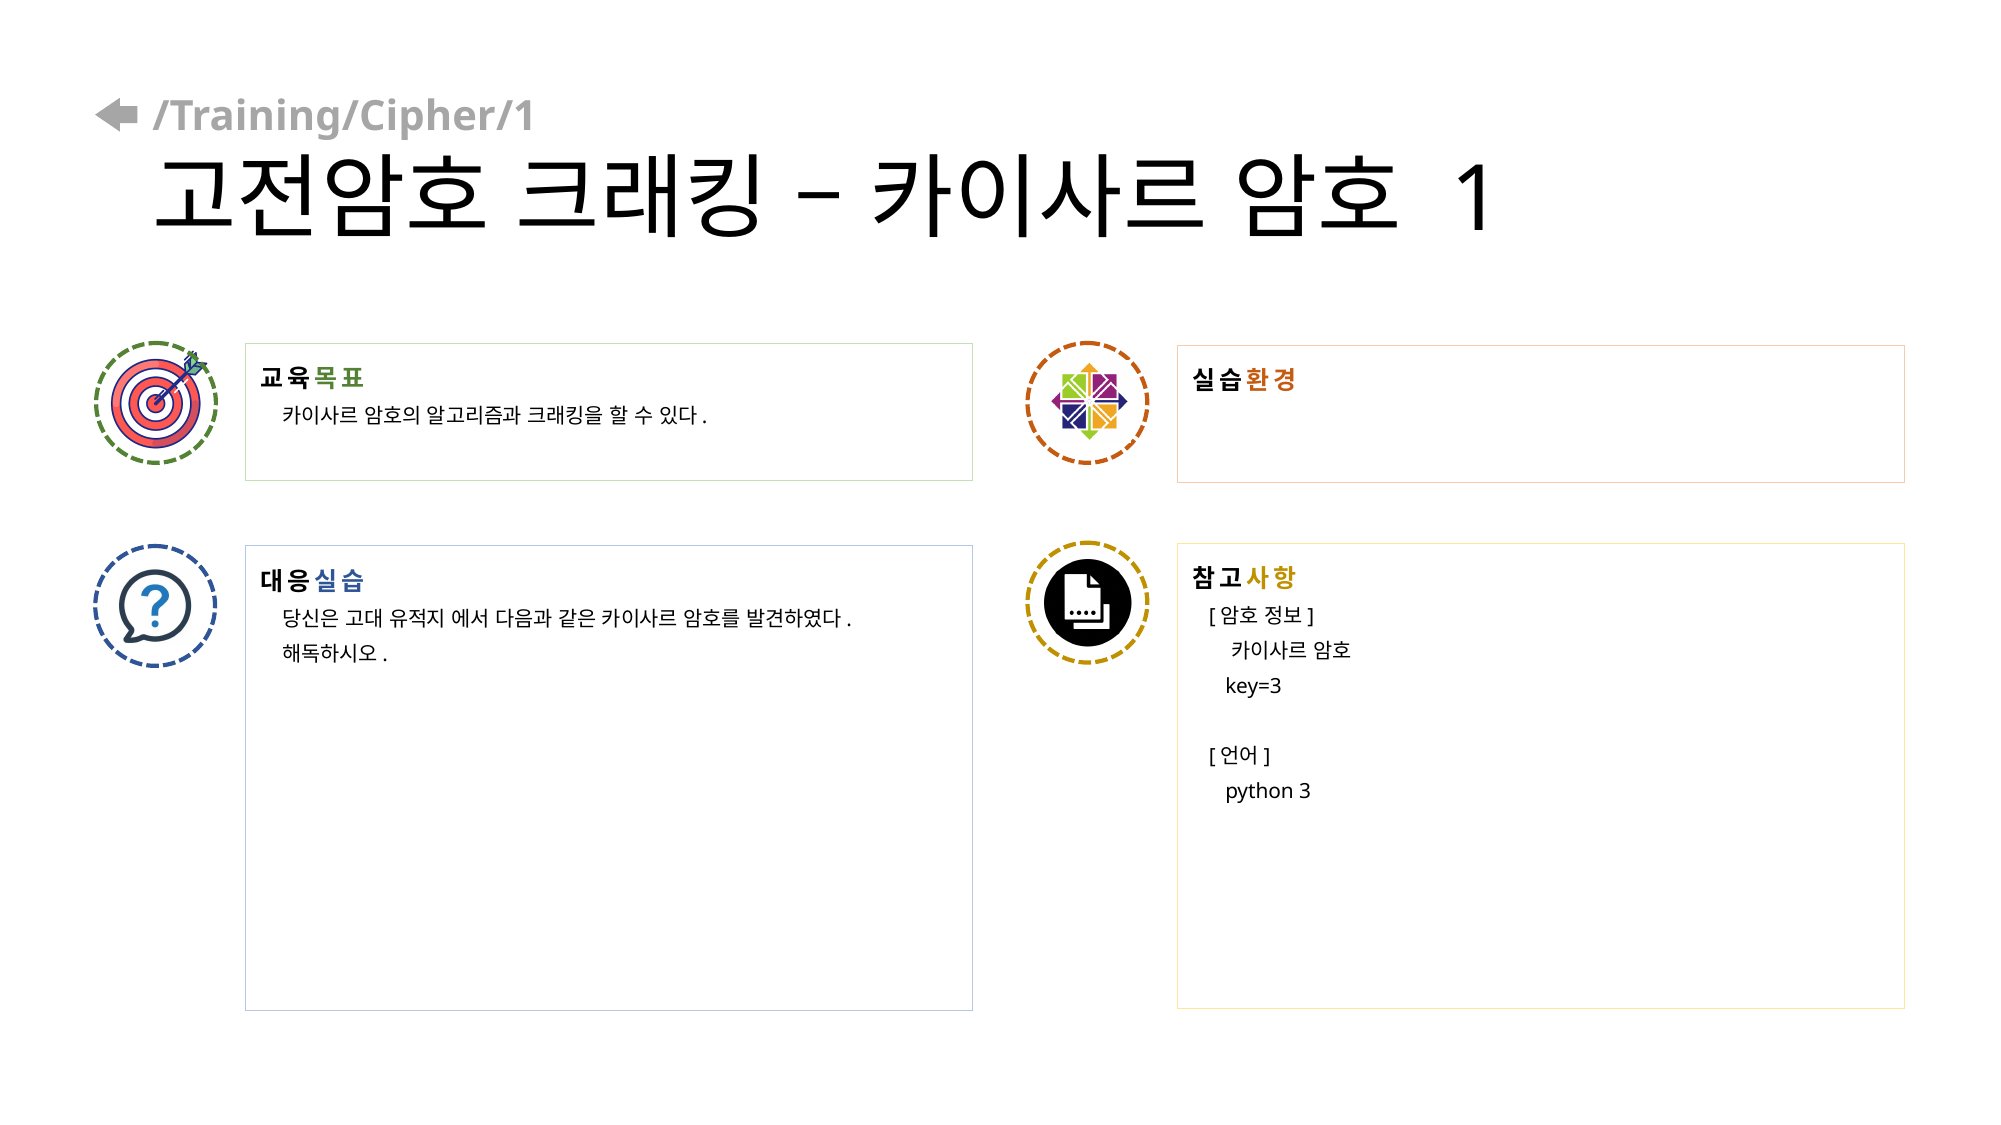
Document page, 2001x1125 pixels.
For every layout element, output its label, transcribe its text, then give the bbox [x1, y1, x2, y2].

text_box 실습환경 [1177, 345, 1905, 483]
picture [1048, 360, 1131, 443]
text_box [1136, 565, 1149, 640]
picture [103, 343, 215, 455]
picture [1039, 554, 1136, 651]
text_box [94, 544, 217, 667]
text_box [1050, 651, 1125, 664]
text_box [1026, 341, 1149, 464]
text_box 대응실습 당신은 고대 유적지 에서 다음과 같은 카이사르 암호를 발견하였다. 해독하시오. [245, 545, 973, 1011]
text_box [95, 373, 103, 434]
title /Training/Cipher/1 고전암호 크래킹 – 카이사르 암호 1 [137, 59, 1863, 278]
text_box [93, 95, 139, 134]
picture [117, 567, 193, 644]
text_box [124, 455, 187, 464]
text_box 참고사항 [암호 정보] 카이사르 암호 key=3 [언어] python 3 [1177, 543, 1905, 1009]
text_box 교육목표 카이사르 암호의 알고리즘과 크래킹을 할 수 있다. [245, 343, 973, 481]
text_box [1026, 566, 1039, 640]
text_box [1051, 541, 1125, 554]
